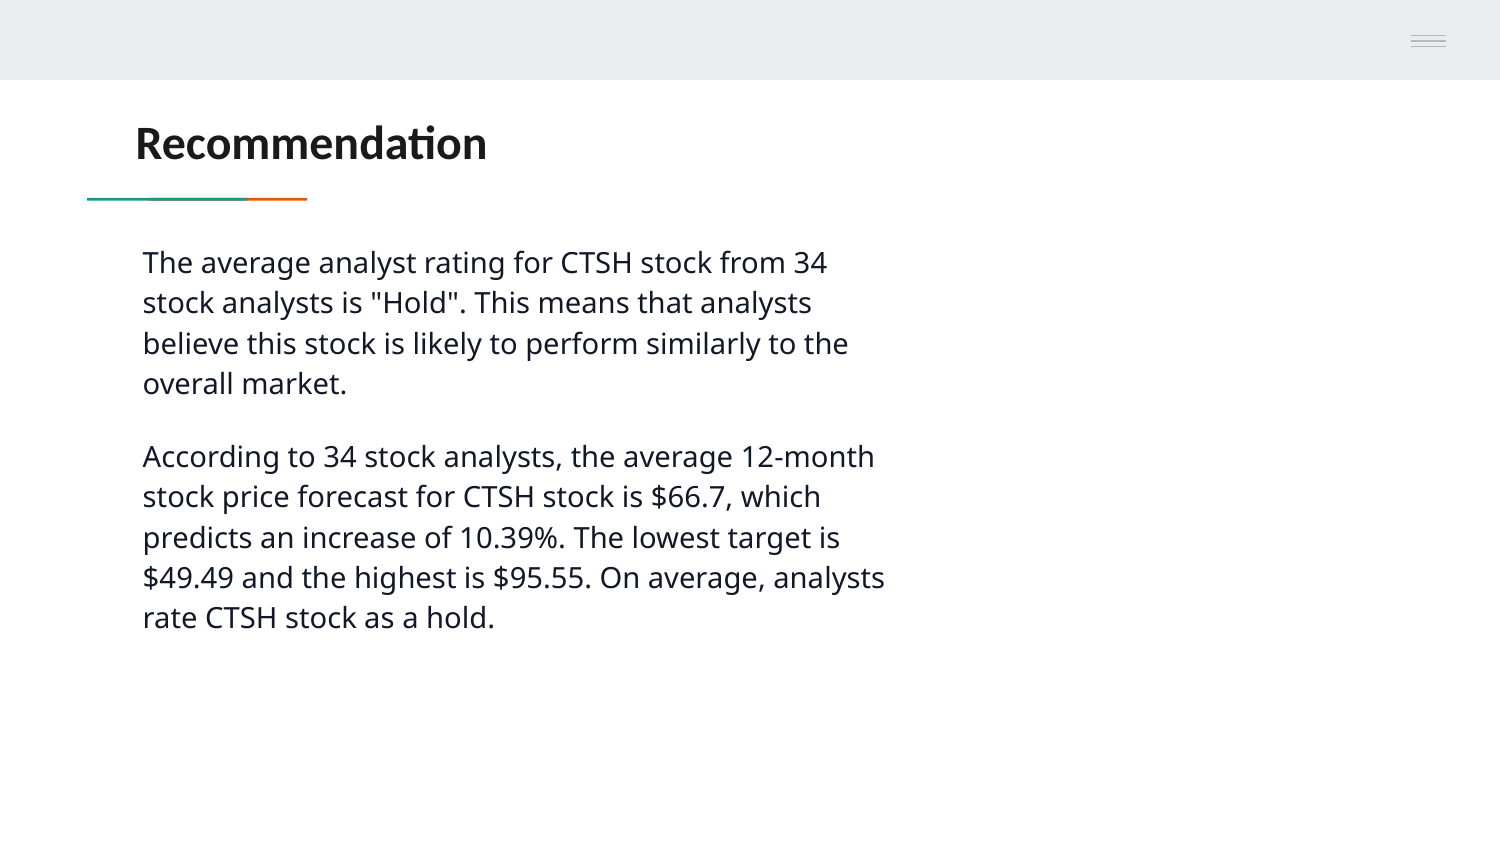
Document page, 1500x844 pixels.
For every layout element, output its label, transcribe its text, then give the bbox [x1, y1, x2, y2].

list The average analyst rating for CTSH stock from 34 stock analysts is "Hold". This means that analysts believe this stock is likely to perform similarly to the overall market. According to 34 stock analysts, the average 12-month stock price forecast for CTSH stock is $66.7, which predicts an increase of 10.39%. The lowest target is $49.49 and the highest is $95.55. On average, analysts rate CTSH stock as a hold. [127, 224, 915, 395]
title Recommendation [120, 96, 580, 191]
